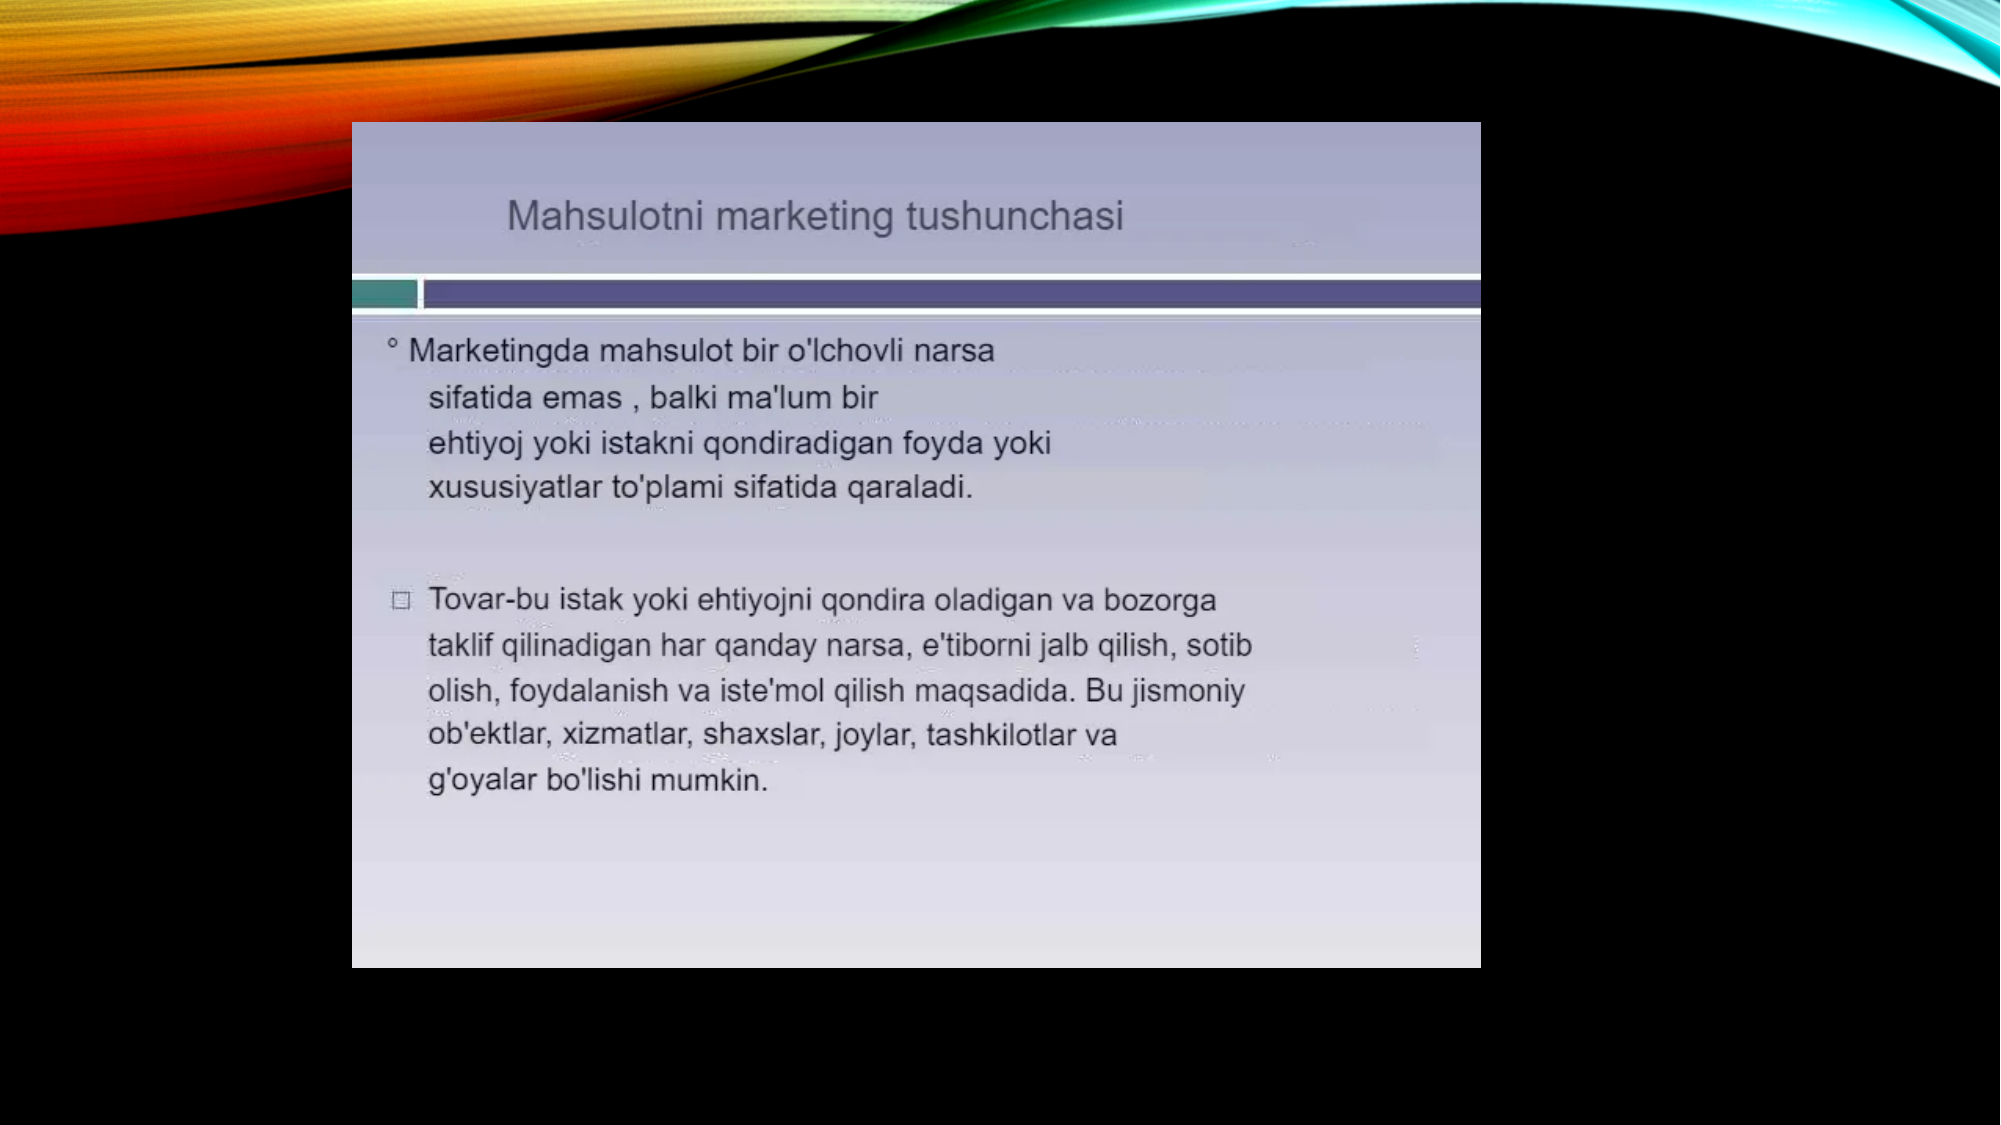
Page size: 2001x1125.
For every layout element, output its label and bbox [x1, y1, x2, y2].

picture [0, 0, 2000, 969]
